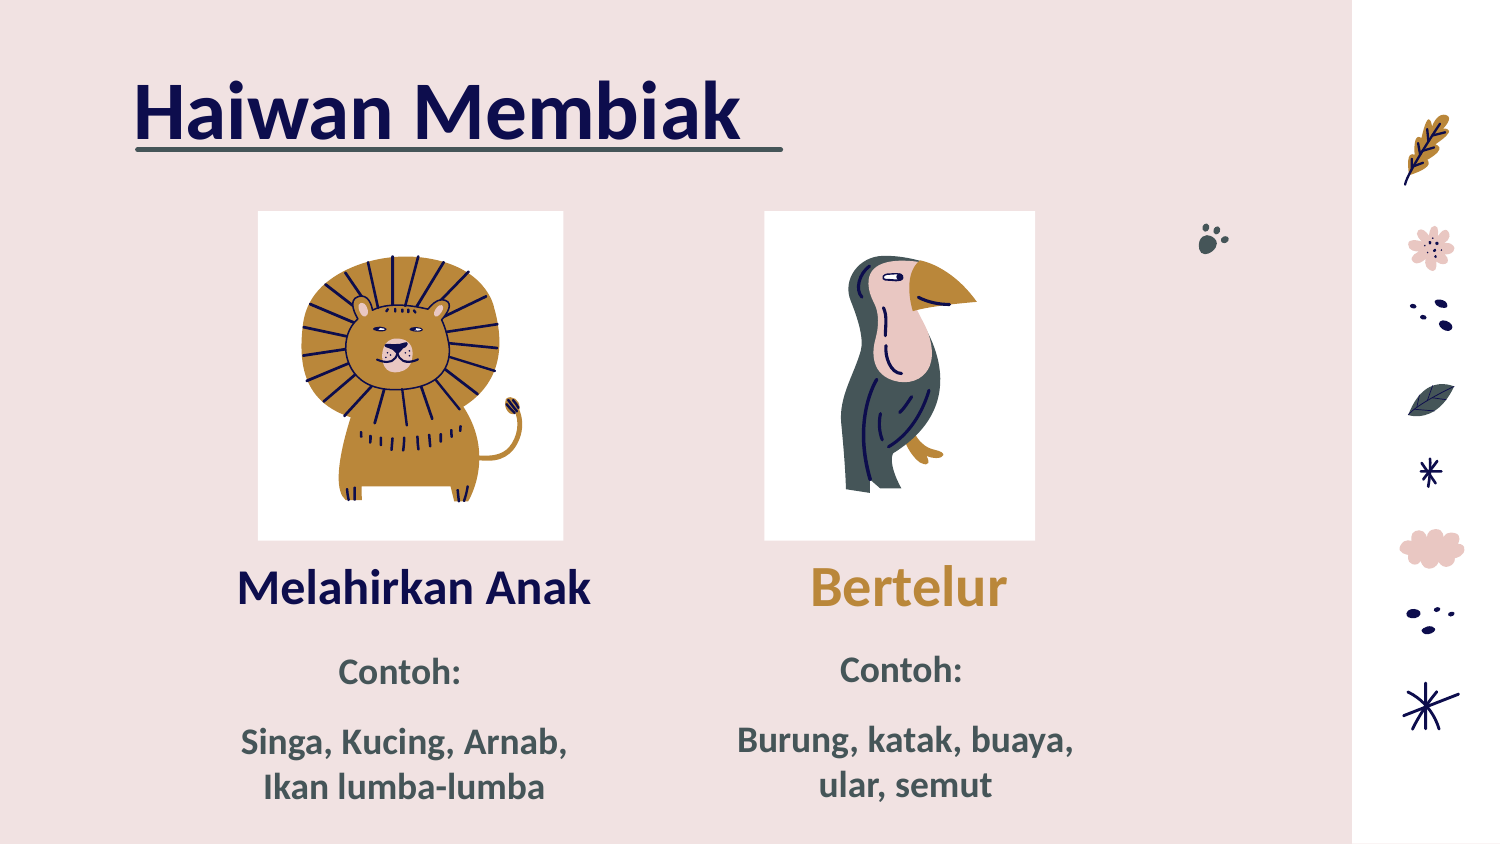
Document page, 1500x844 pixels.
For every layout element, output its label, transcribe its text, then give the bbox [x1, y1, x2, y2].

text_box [838, 255, 985, 494]
subtitle Contoh: Singa, Kucing, Arnab, Ikan lumba-lumba [198, 647, 610, 807]
text_box Contoh: Burung, katak, buaya, ular, semut [719, 684, 1092, 766]
title Bertelur [703, 533, 1115, 595]
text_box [295, 255, 526, 502]
text_box [764, 211, 1036, 533]
text_box [257, 211, 564, 539]
title Haiwan Membiak [118, 41, 1382, 136]
title Melahirkan Anak [208, 539, 620, 602]
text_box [1197, 223, 1230, 255]
